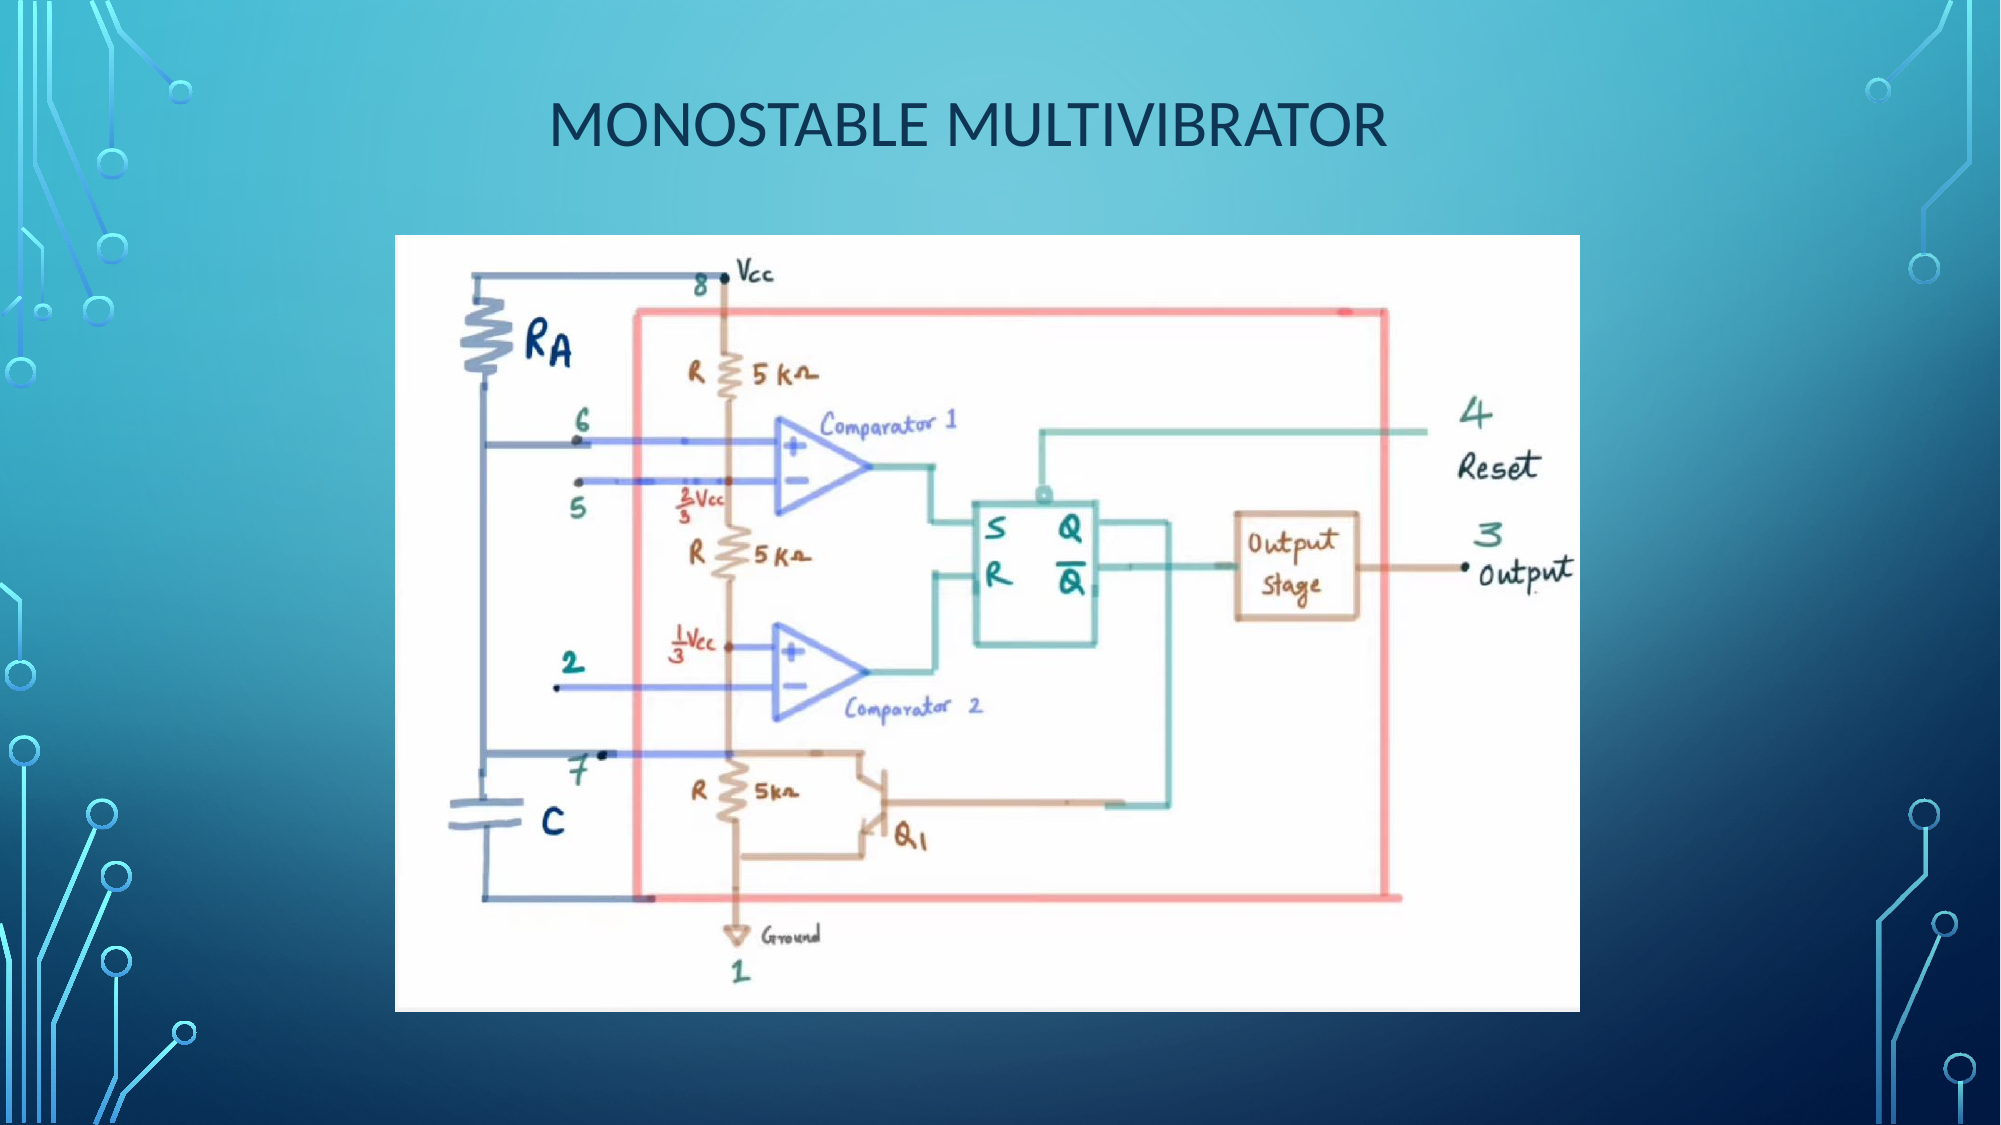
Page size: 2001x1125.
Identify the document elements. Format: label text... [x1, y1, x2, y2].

picture [394, 235, 1580, 1012]
text_box MONOSTABLE MULTIVIBRATOR [534, 67, 1503, 168]
